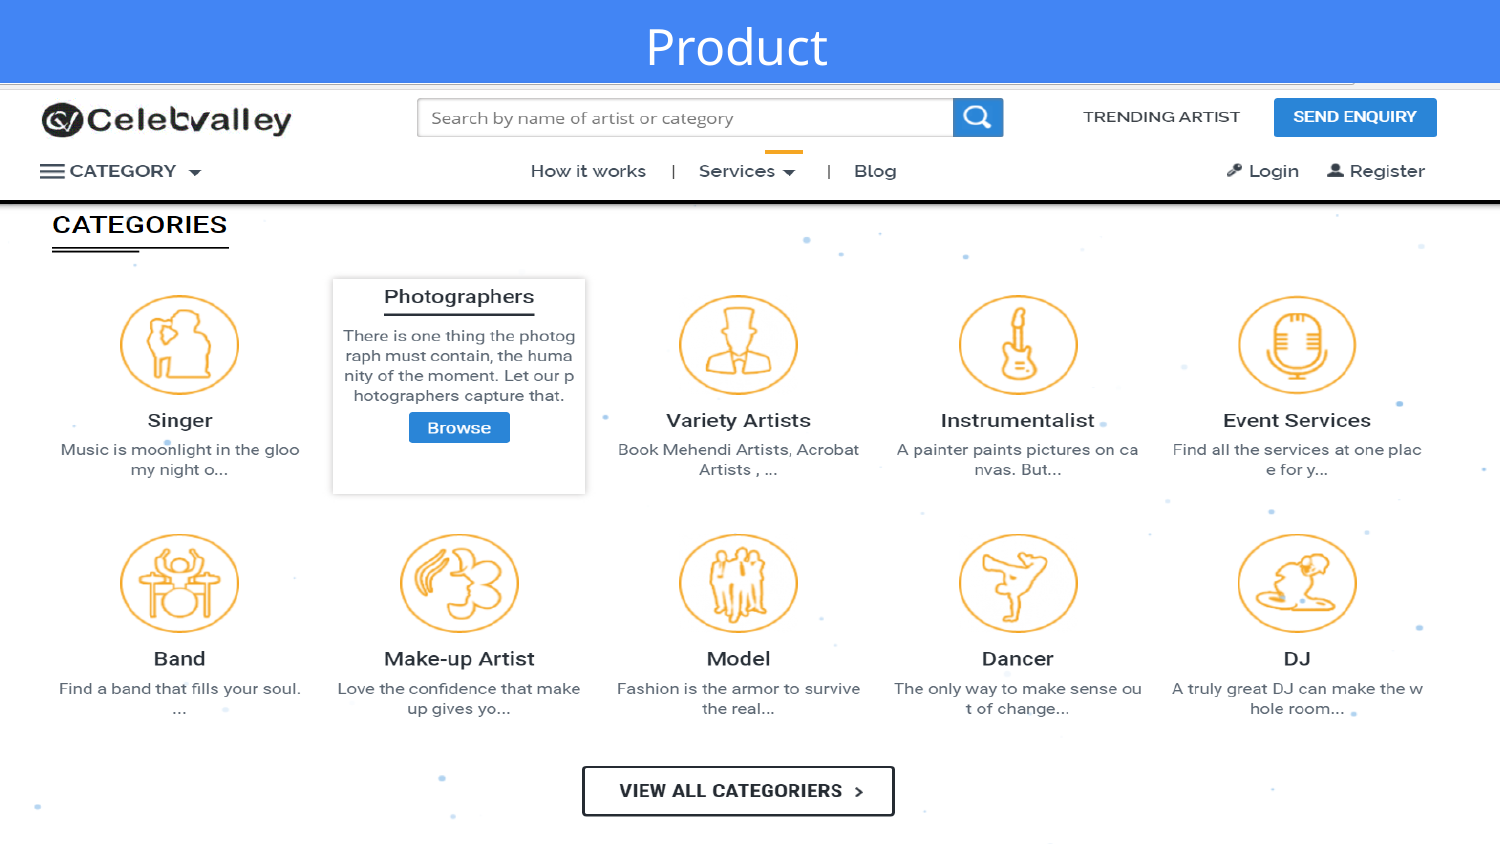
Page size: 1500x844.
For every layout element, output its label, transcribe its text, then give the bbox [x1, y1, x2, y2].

picture [0, 82, 1500, 844]
text_box Product [571, 7, 929, 81]
